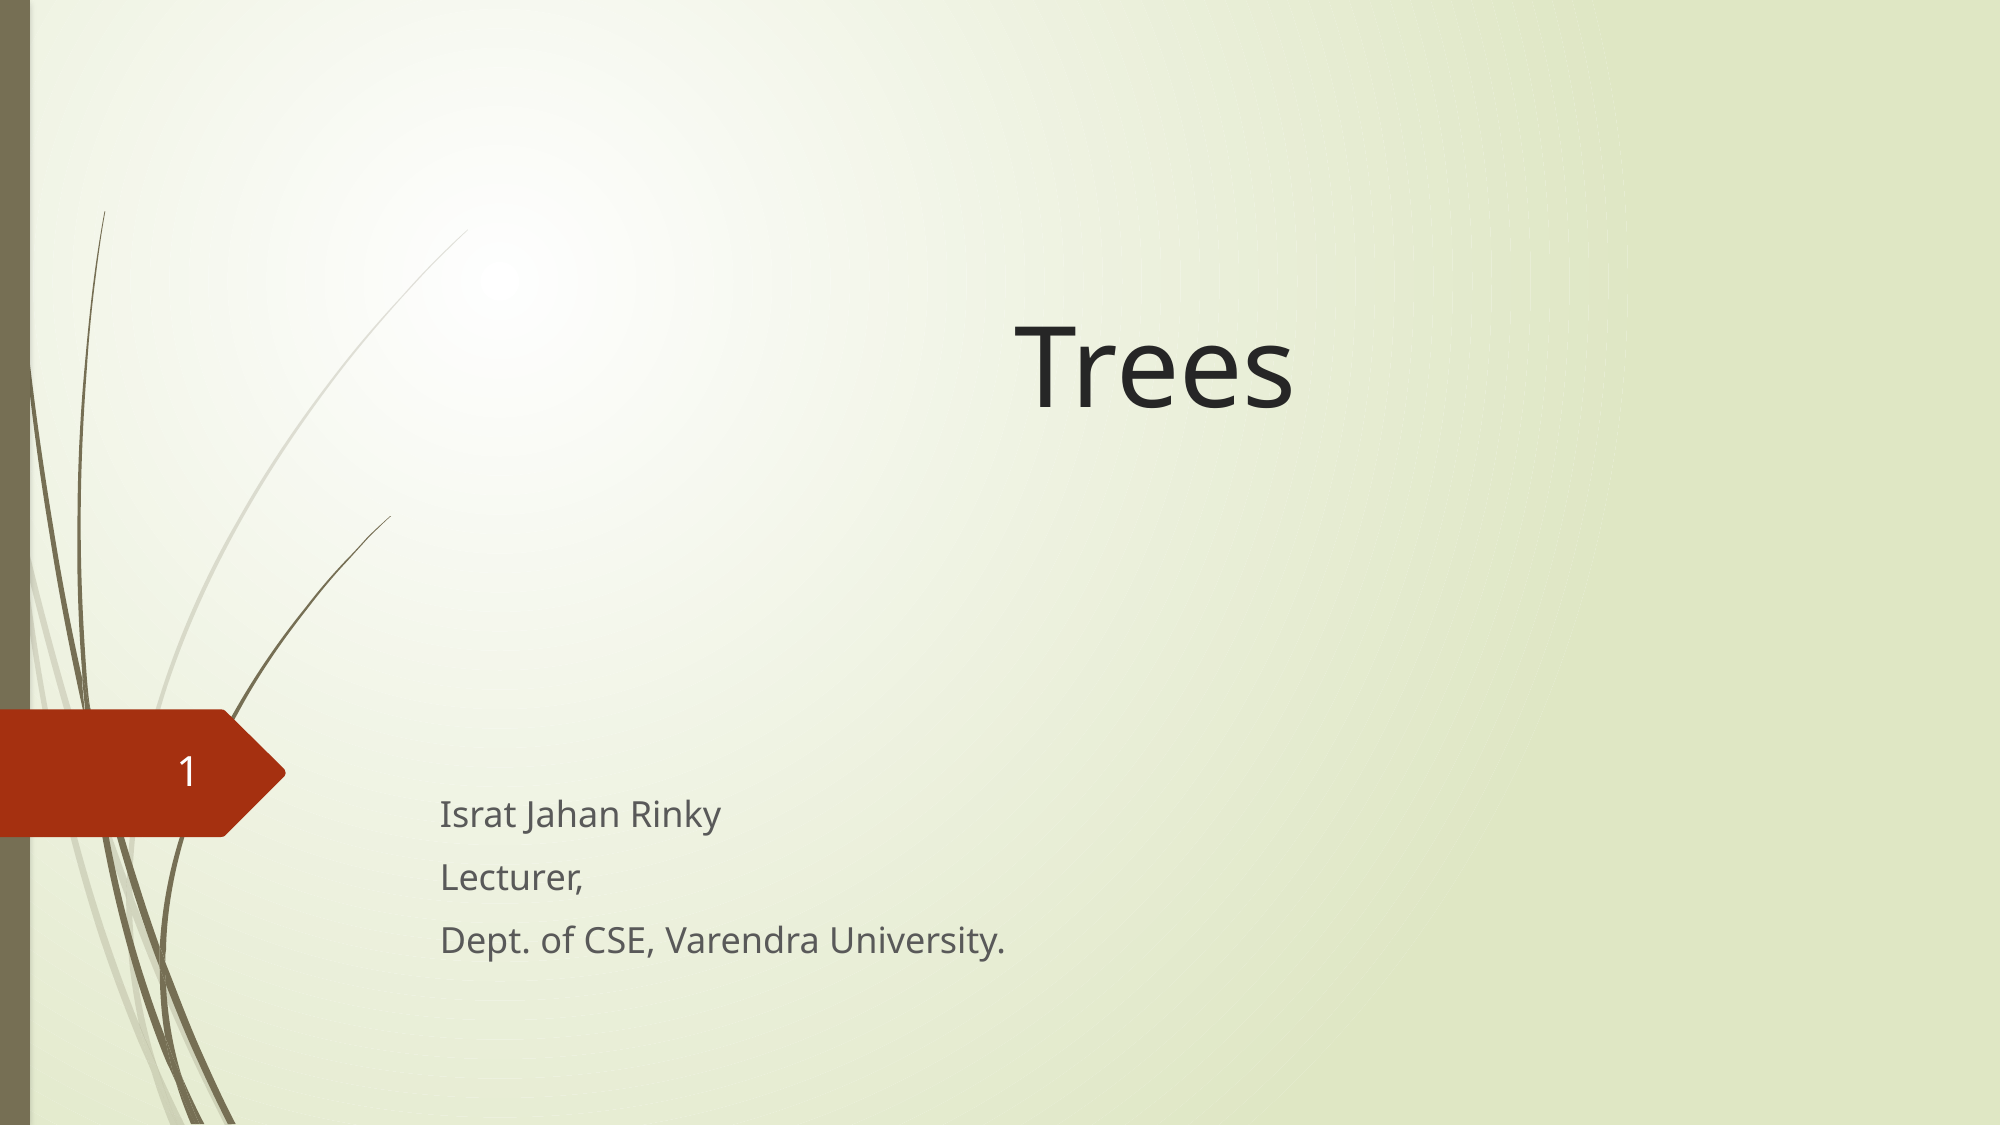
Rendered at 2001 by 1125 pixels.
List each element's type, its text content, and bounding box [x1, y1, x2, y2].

title Trees [424, 192, 1888, 438]
slide_number 1 [87, 743, 216, 803]
subtitle Israt Jahan Rinky Lecturer, Dept. of CSE, Varendra University. [424, 783, 1888, 969]
